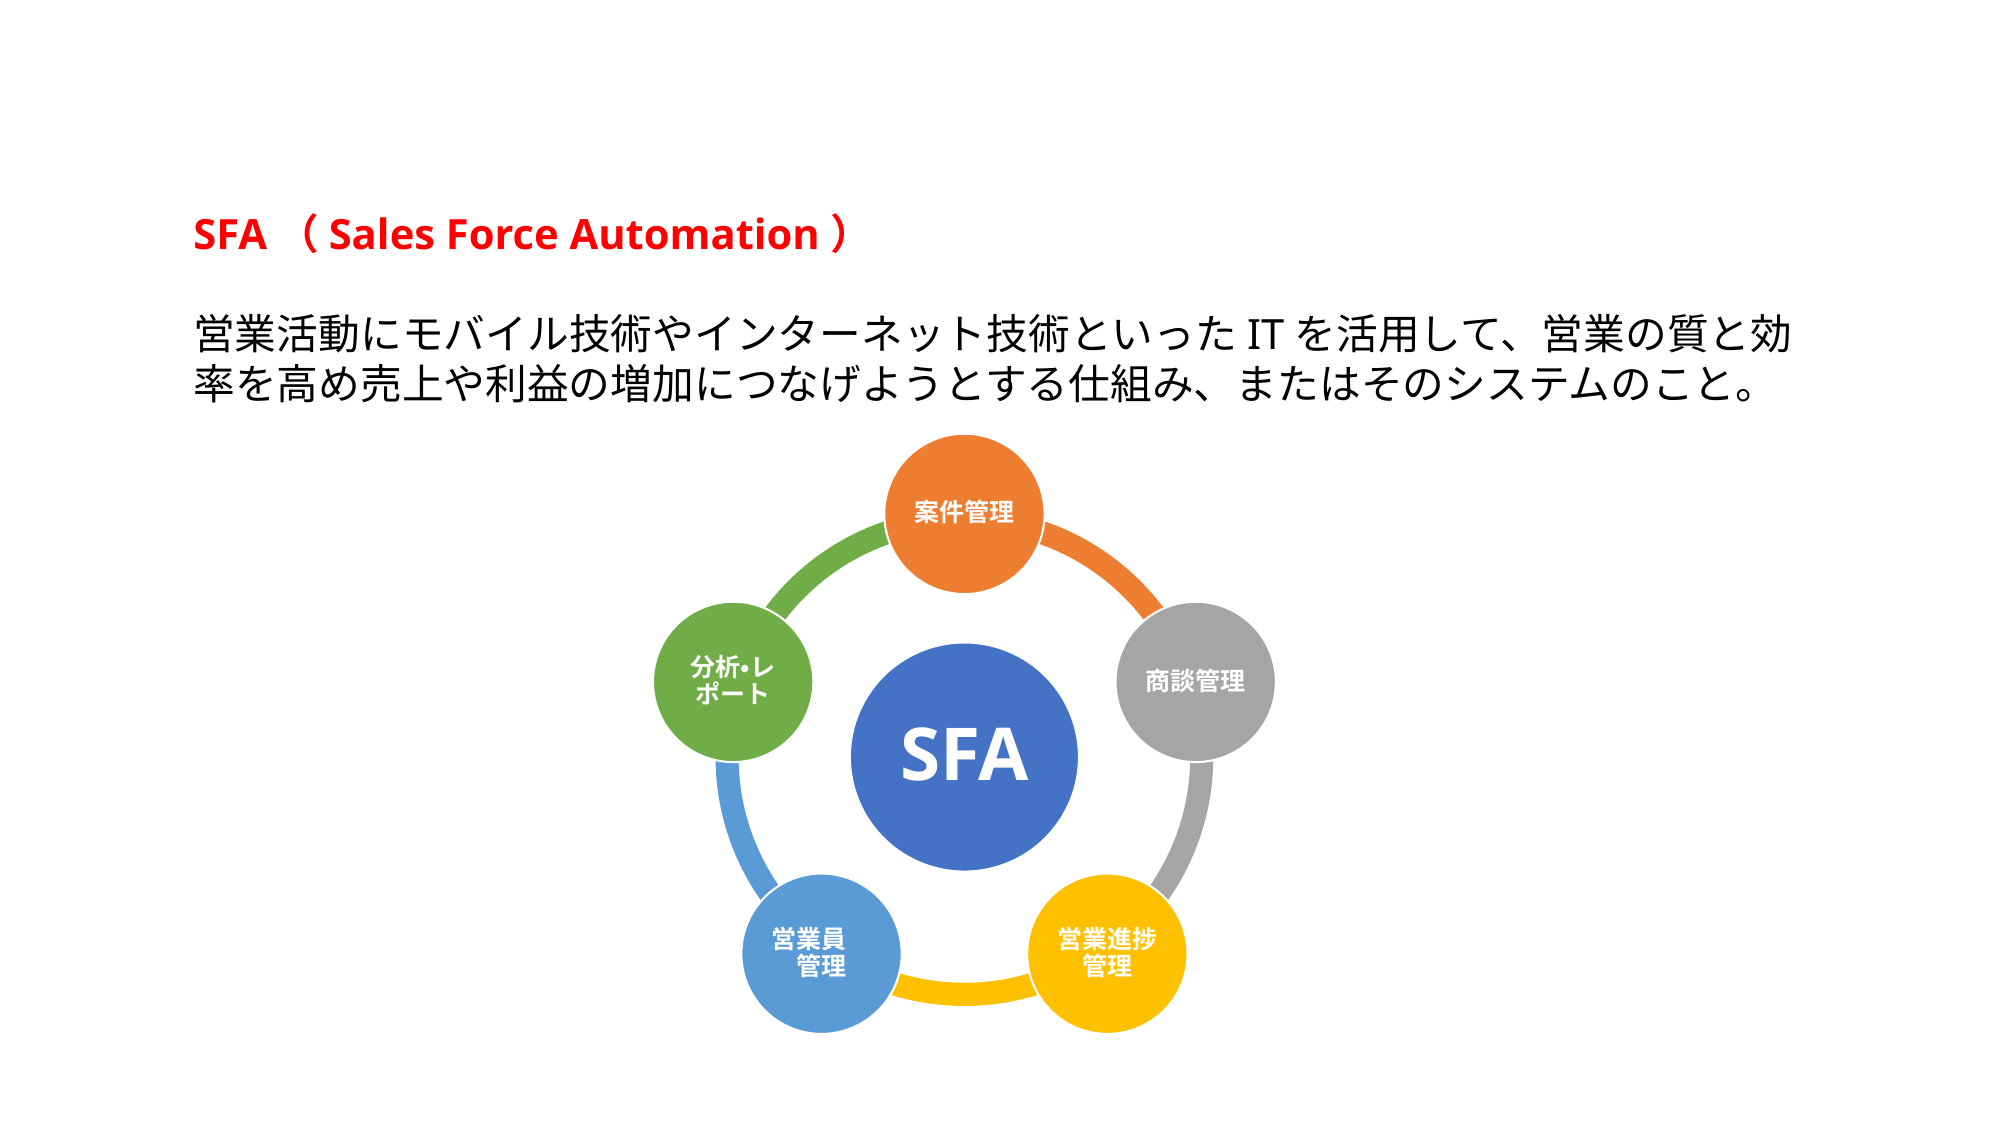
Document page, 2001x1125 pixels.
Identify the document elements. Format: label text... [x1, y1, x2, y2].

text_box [481, 433, 1448, 1039]
text_box SFA（Sales Force Automation） 営業活動にモバイル技術やインターネット技術といったITを活用して、営業の質と効率を高め売上や利益の増加につなげようとする仕組み、またはそのシステムのこと。 [178, 200, 1822, 416]
